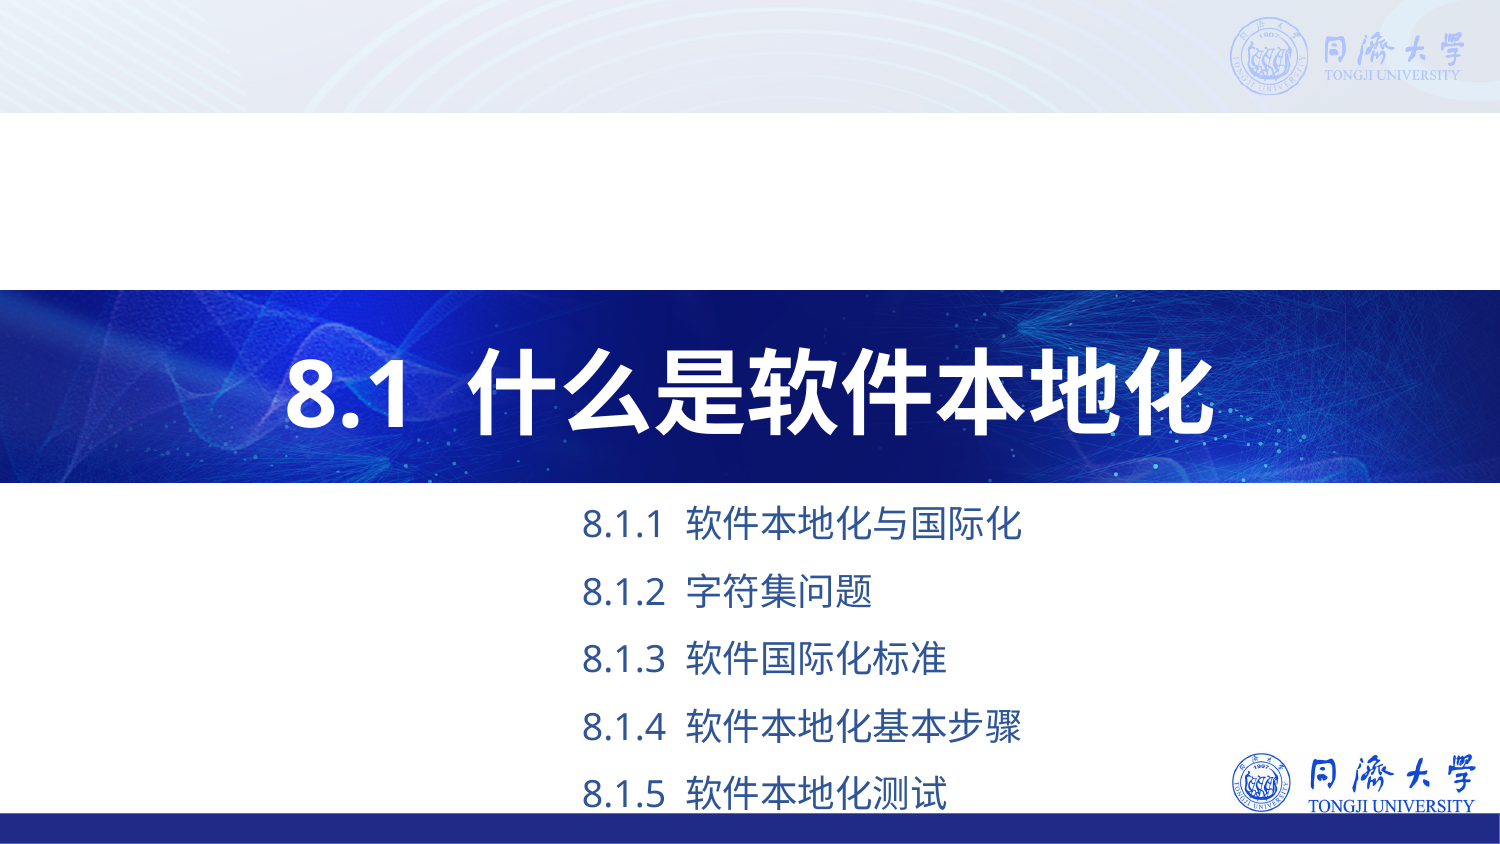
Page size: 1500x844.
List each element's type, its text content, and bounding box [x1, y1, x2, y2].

picture [0, 290, 1500, 483]
text_box 8.1.1 软件本地化与国际化 8.1.2 字符集问题 8.1.3 软件国际化标准 8.1.4 软件本地化基本步骤 8.1.5 软件本地化测试 [581, 477, 1062, 816]
text_box 8.1 什么是软件本地化 [208, 326, 1292, 454]
picture [1230, 751, 1480, 813]
